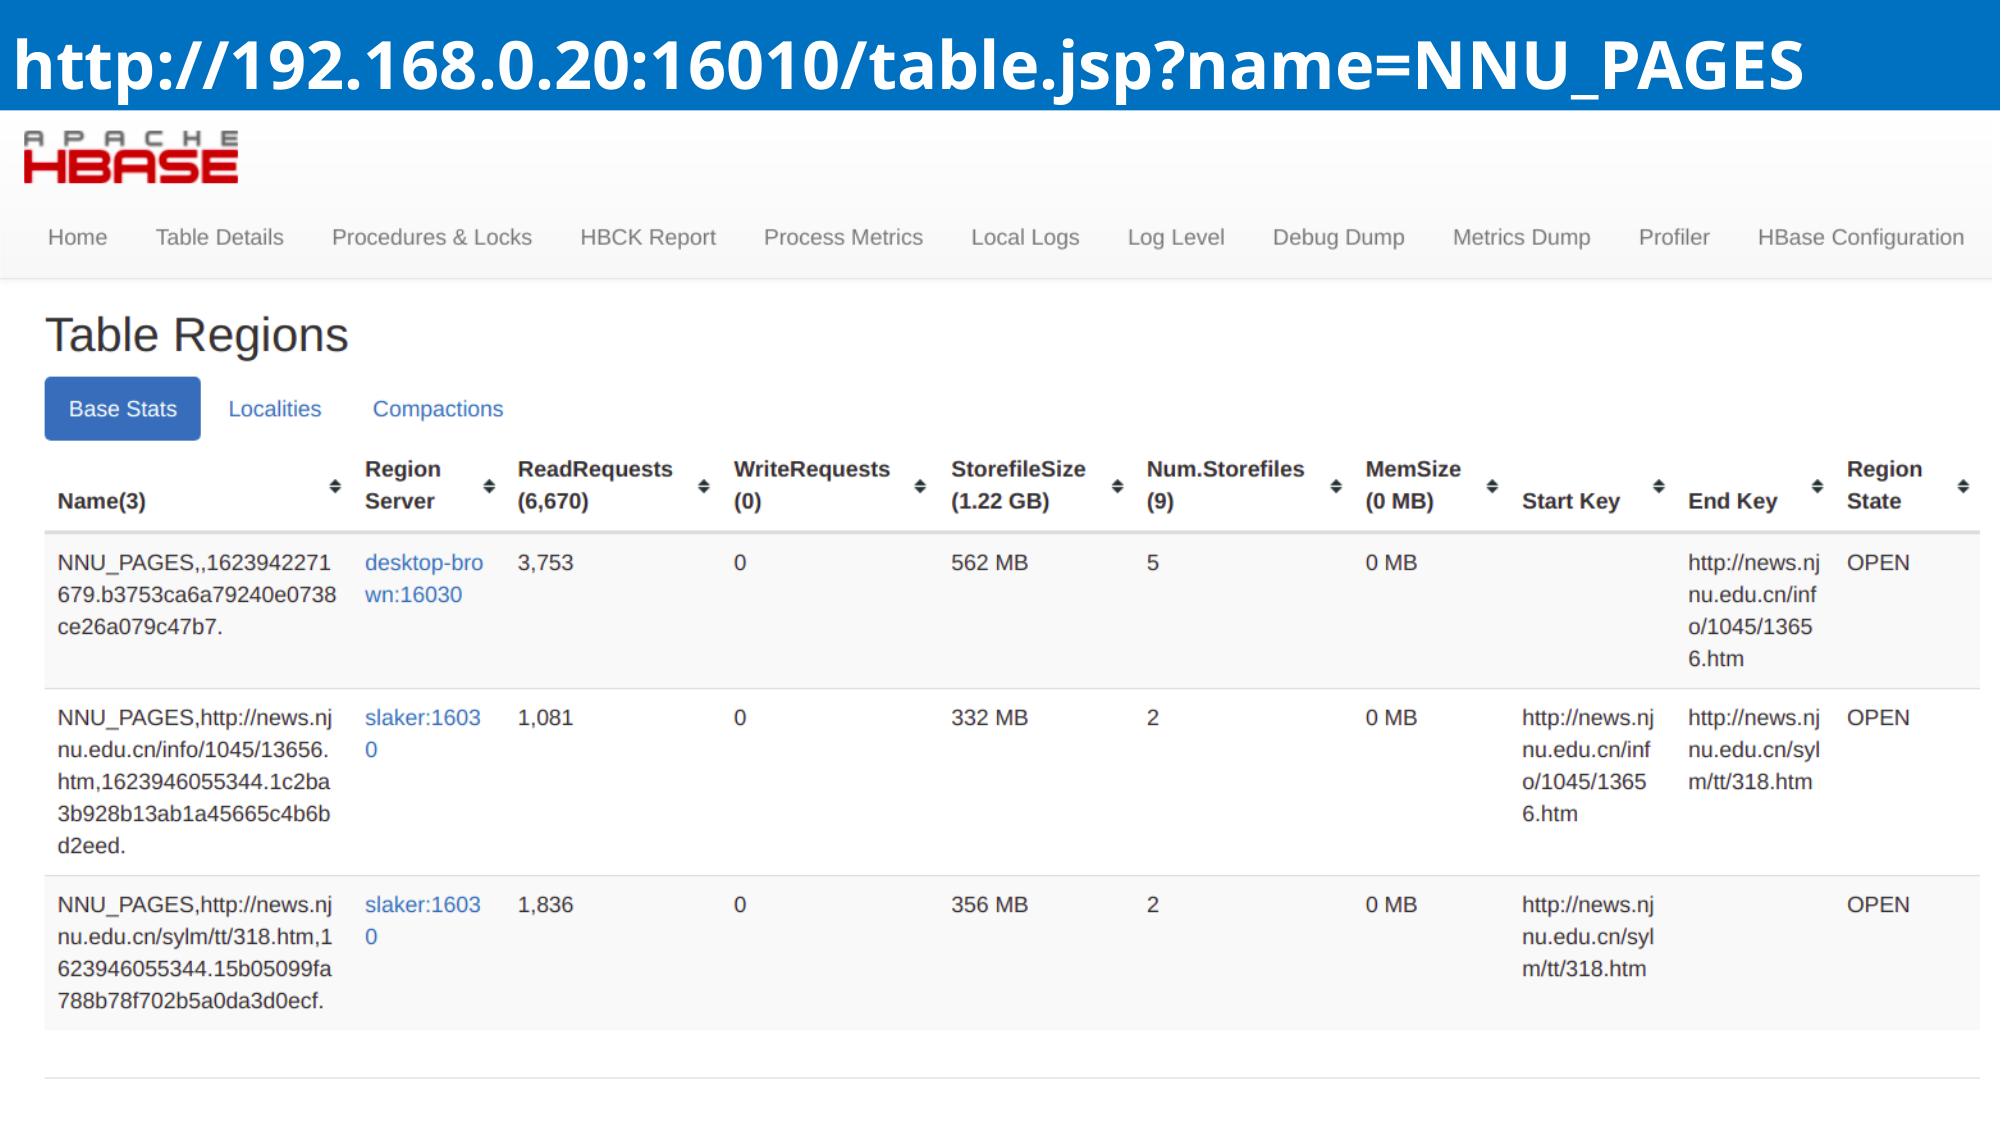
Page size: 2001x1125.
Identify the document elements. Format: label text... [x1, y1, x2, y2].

text_box http://192.168.0.20:16010/table.jsp?name=NNU_PAGES [0, 0, 2000, 111]
picture [0, 119, 1992, 1106]
